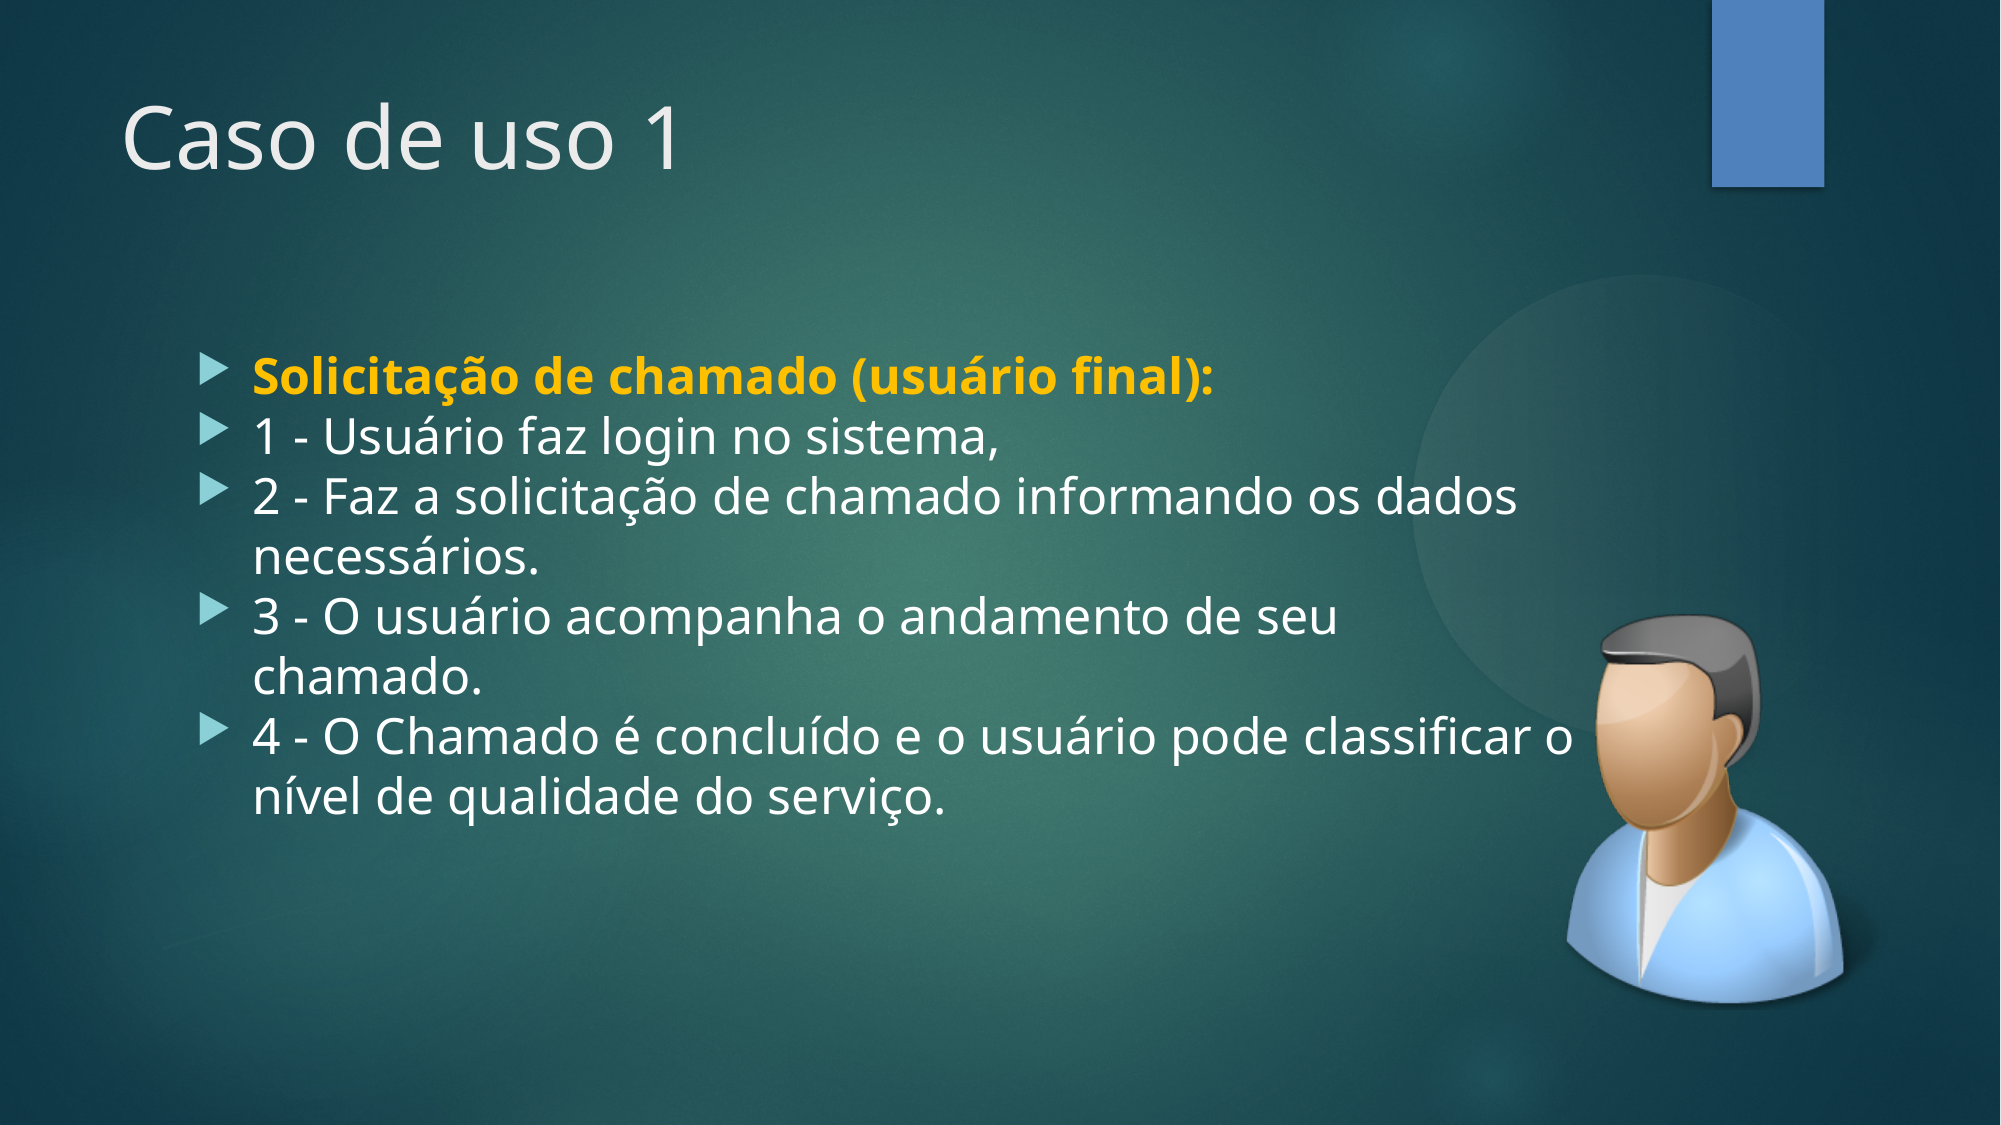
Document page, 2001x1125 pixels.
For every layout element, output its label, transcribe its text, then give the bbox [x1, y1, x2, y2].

text_box Caso de uso 1 [105, 74, 1649, 304]
picture [0, 0, 2001, 1125]
text_box Solicitação de chamado (usuário final): 1 - Usuário faz login no sistema, 2 - Faz a solicitação de chamado informando os dados necessários. 3 - O usuário acompanha o andamento de seu chamado. 4 - O Chamado é concluído e o usuário pode classificar o nível de qualidade do serviço. [180, 336, 1591, 1025]
